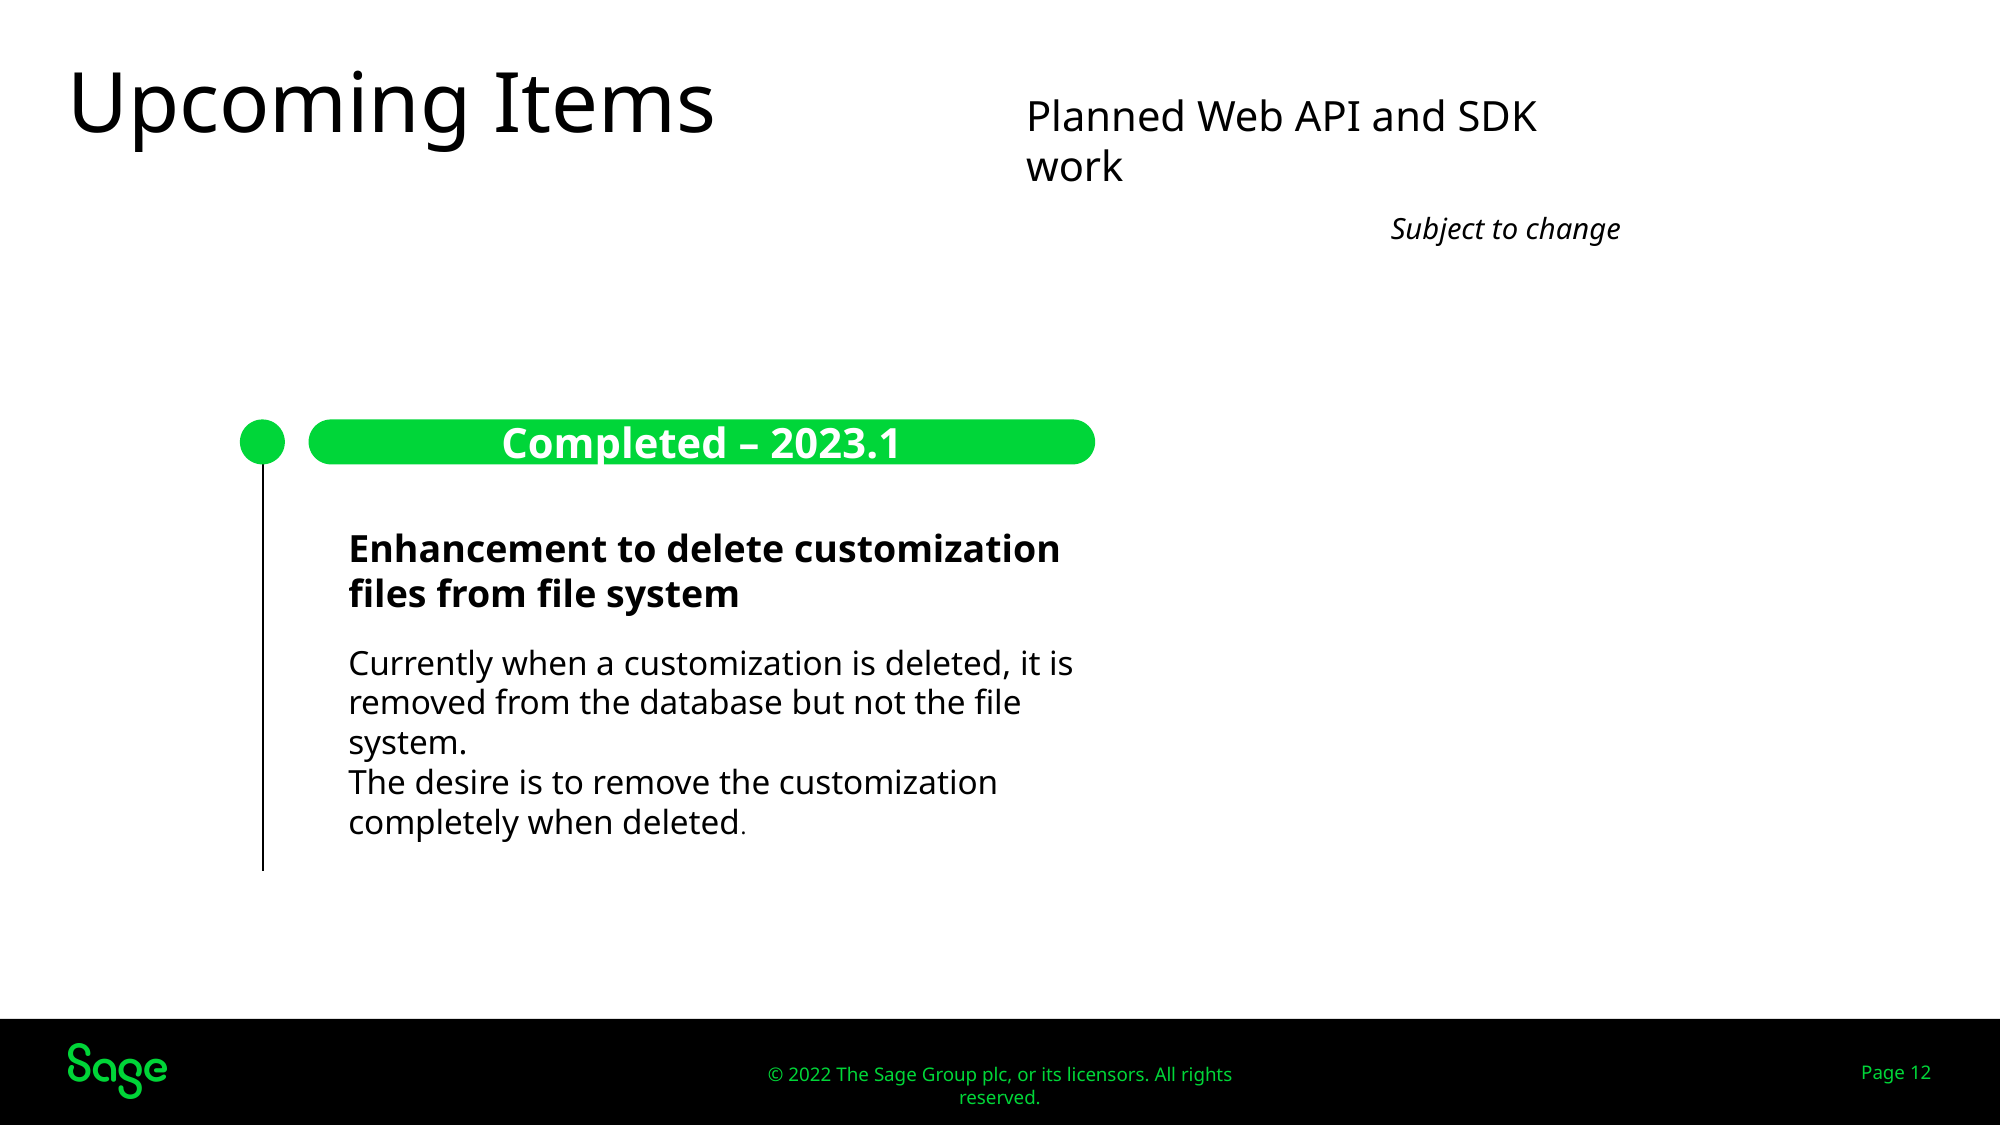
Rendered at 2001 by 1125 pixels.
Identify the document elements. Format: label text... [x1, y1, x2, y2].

text_box [239, 418, 286, 465]
title Upcoming Items [67, 49, 900, 147]
text_box Enhancement to delete customization files from file system Currently when a customization is deleted, it is removed from the database but not the file system. The desire is to remove the customization completely when deleted. [348, 525, 1096, 842]
slide_number Page 12 [1809, 1043, 1947, 1104]
picture [68, 1043, 167, 1099]
text_box Completed – 2023.1 [308, 418, 1096, 465]
list Planned Web API and SDK work Subject to change [1026, 82, 1622, 282]
